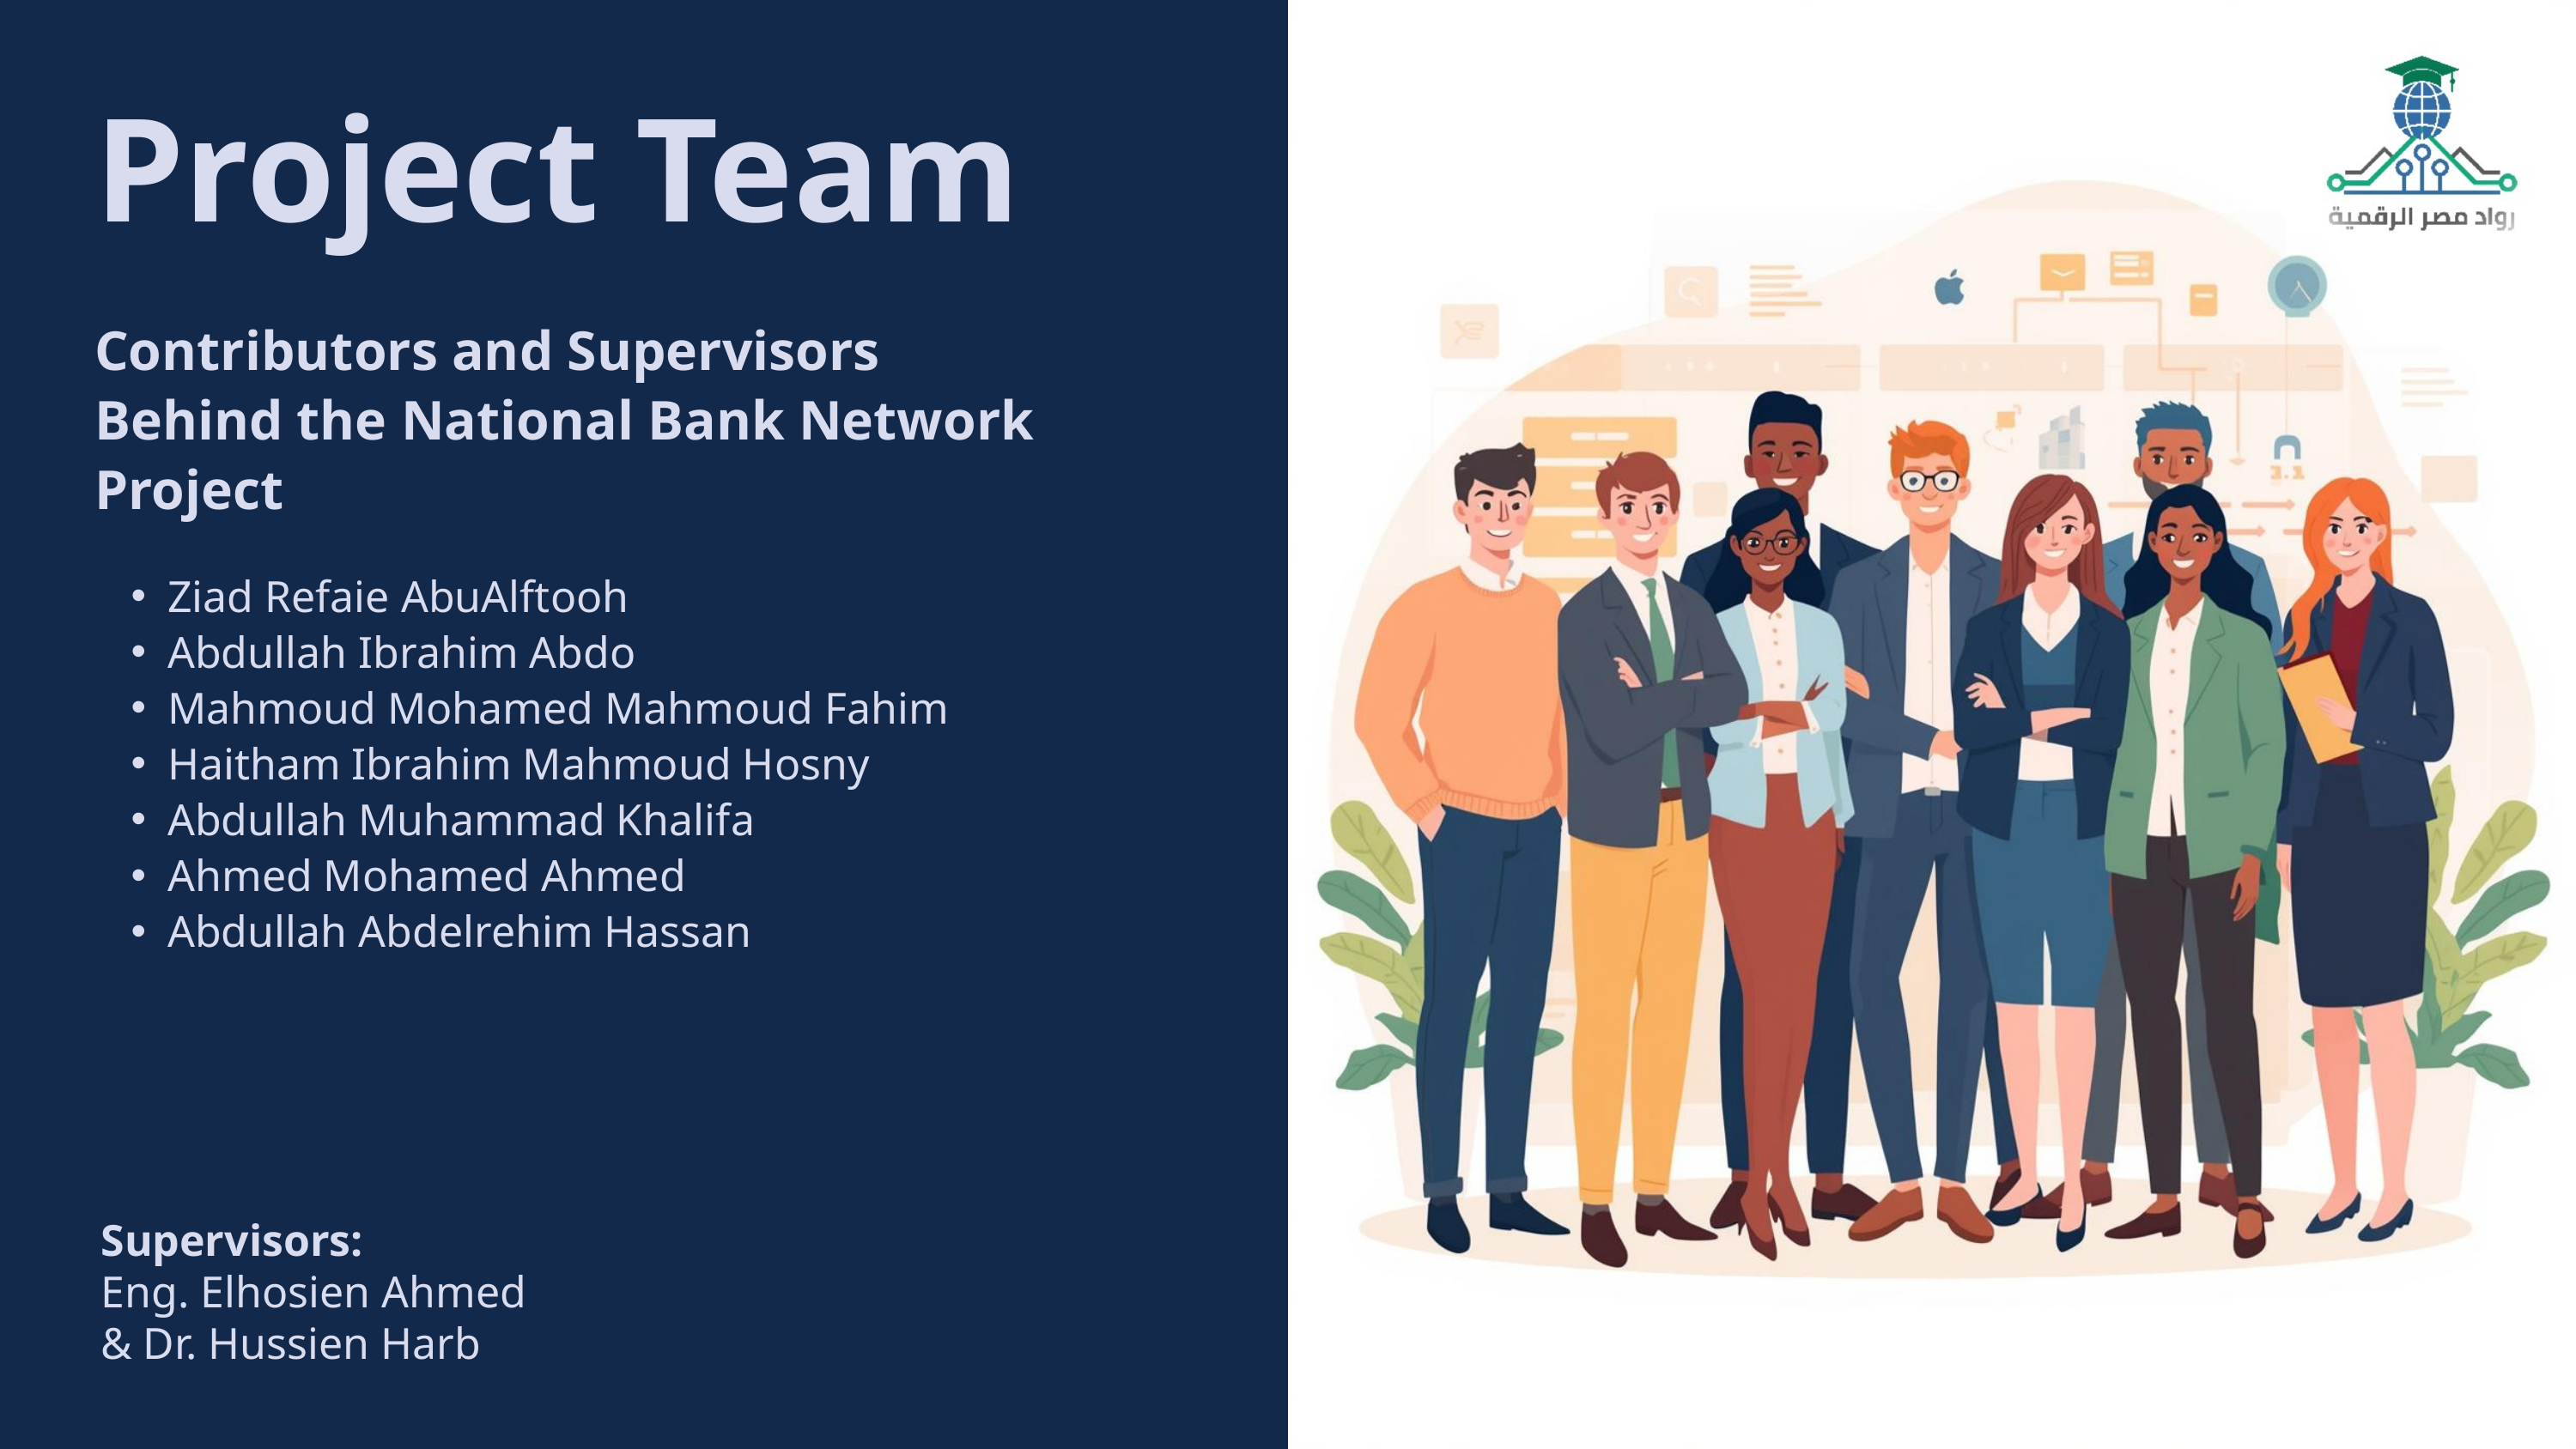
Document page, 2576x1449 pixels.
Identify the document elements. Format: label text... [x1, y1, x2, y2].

text_box Supervisors: Eng. Elhosien Ahmed & Dr. Hussien Harb [88, 1207, 540, 1413]
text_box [1287, 0, 2576, 1449]
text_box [94, 92, 1066, 958]
picture [2243, 0, 2576, 312]
